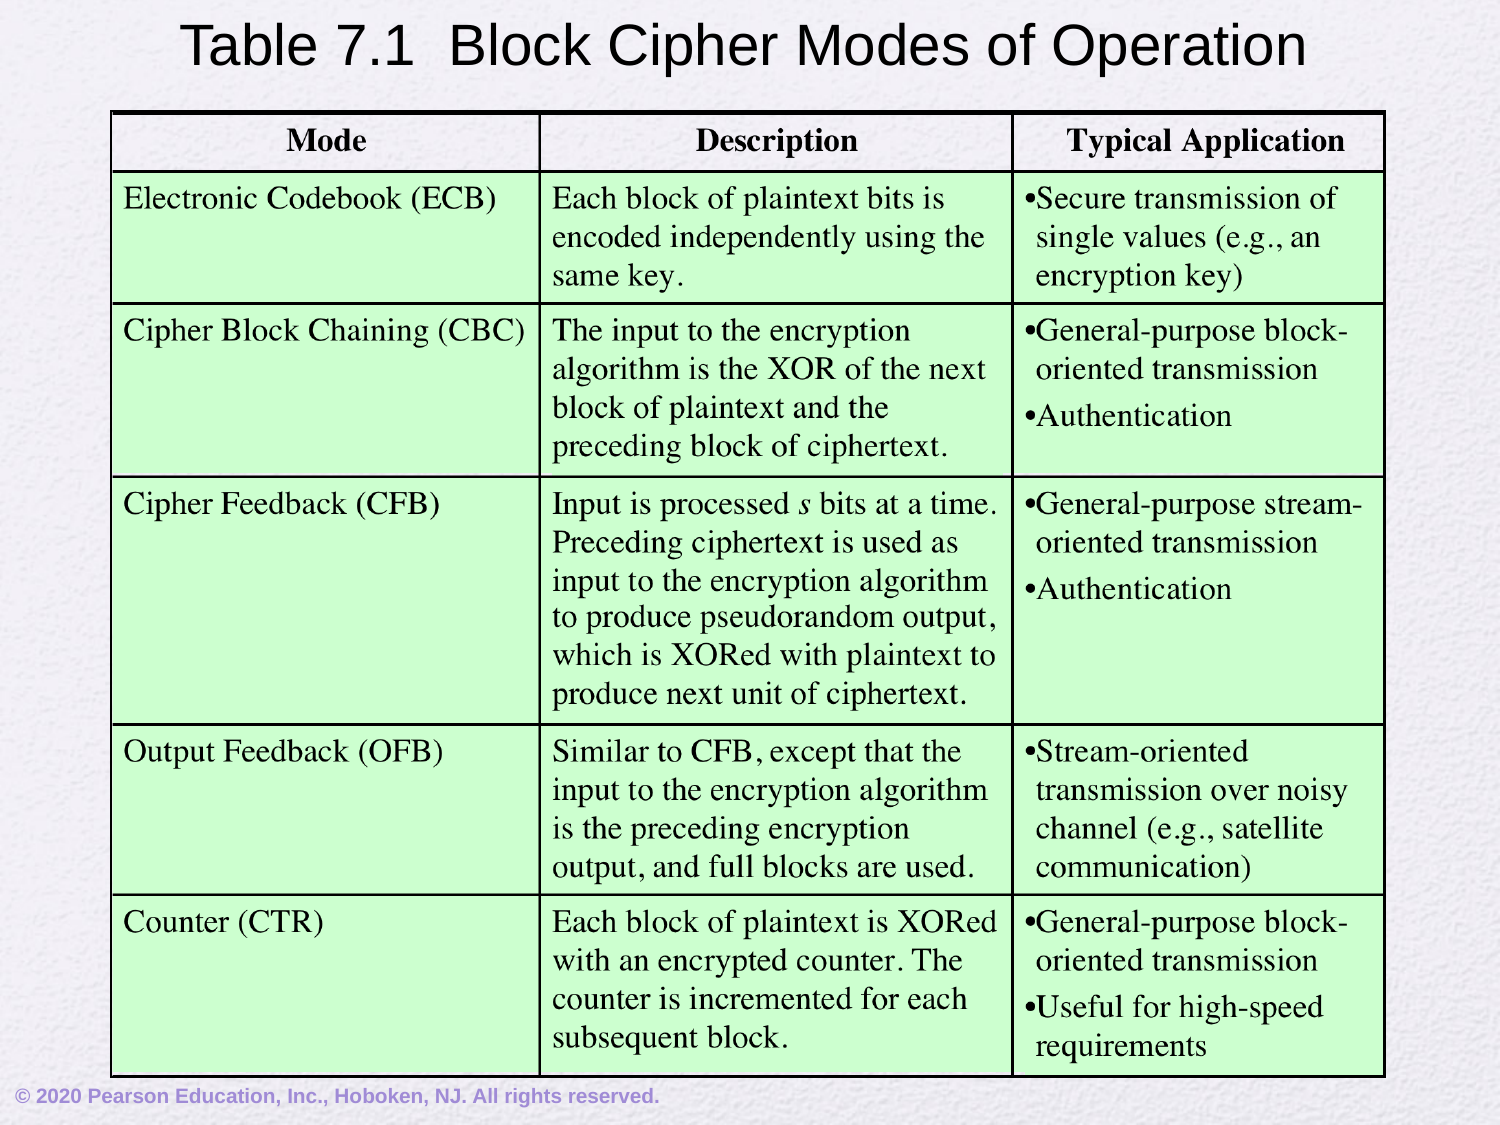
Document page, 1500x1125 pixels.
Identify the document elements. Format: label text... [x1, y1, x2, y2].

footer © 2020 Pearson Education, Inc., Hoboken, NJ. All rights reserved. [0, 1065, 875, 1125]
picture [0, 0, 1500, 1125]
text_box Table 7.1 Block Cipher Modes of Operation [41, 0, 1447, 85]
